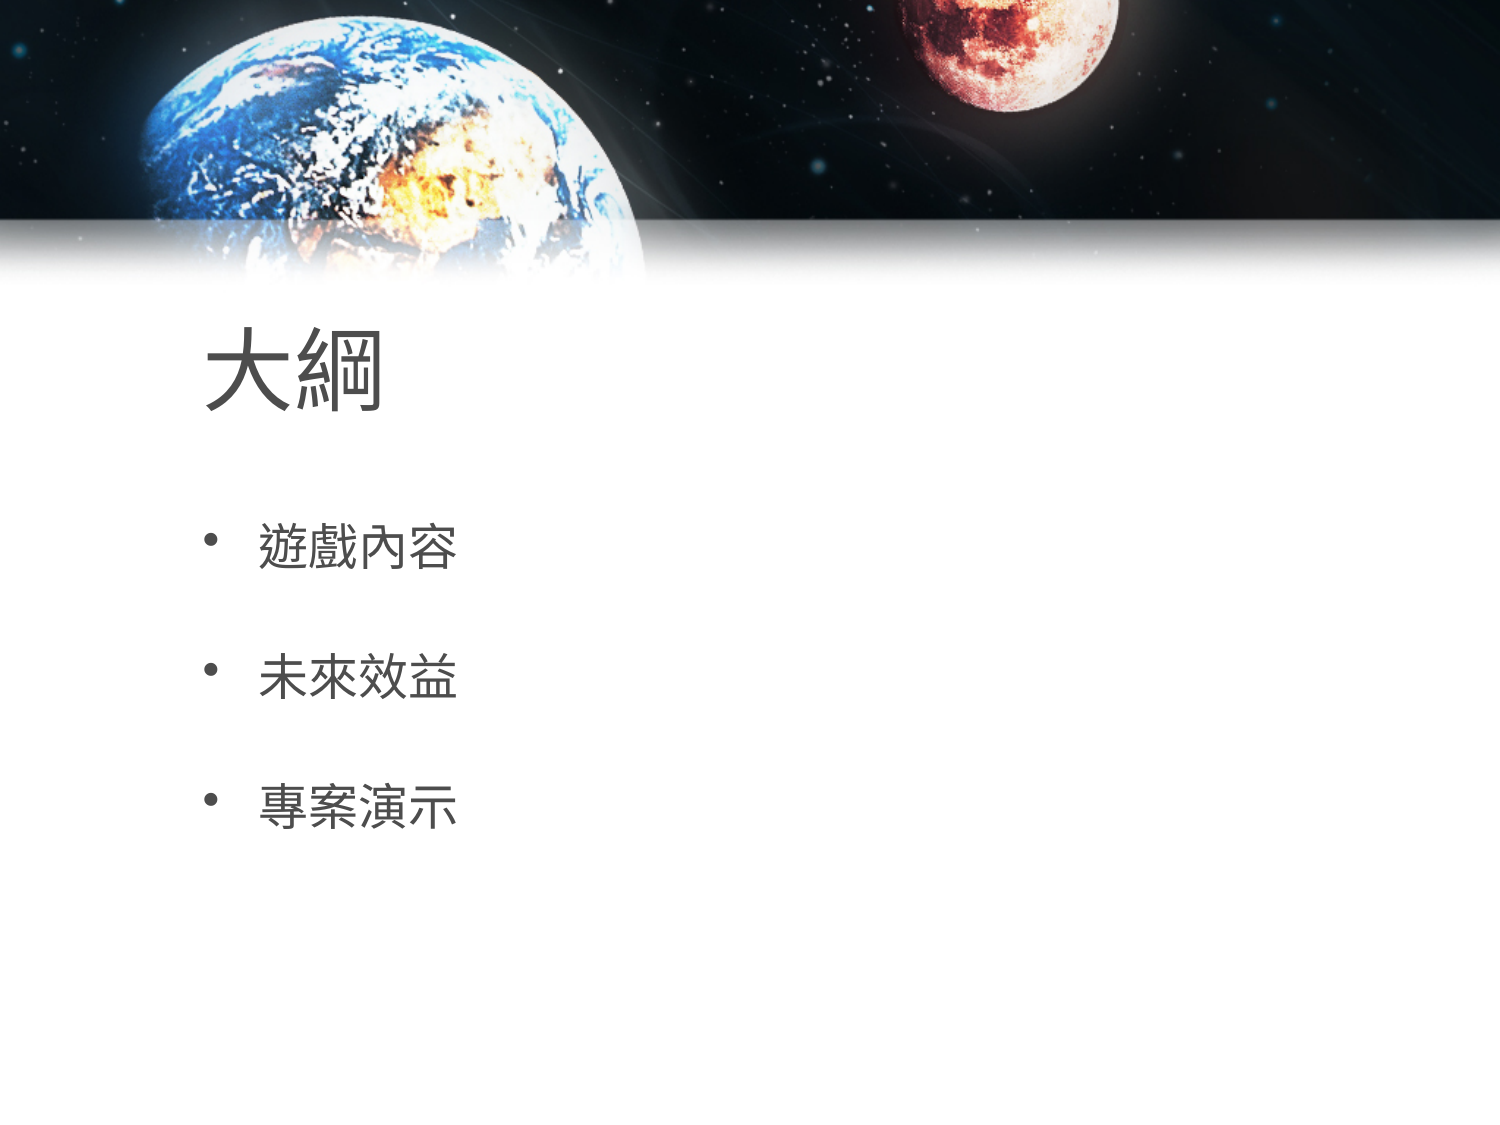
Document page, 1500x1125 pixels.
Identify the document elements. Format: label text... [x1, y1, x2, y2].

picture [0, 0, 1500, 1125]
title 大綱 [187, 302, 1350, 433]
list 遊戲內容 未來效益 專案演示 [187, 448, 1288, 937]
